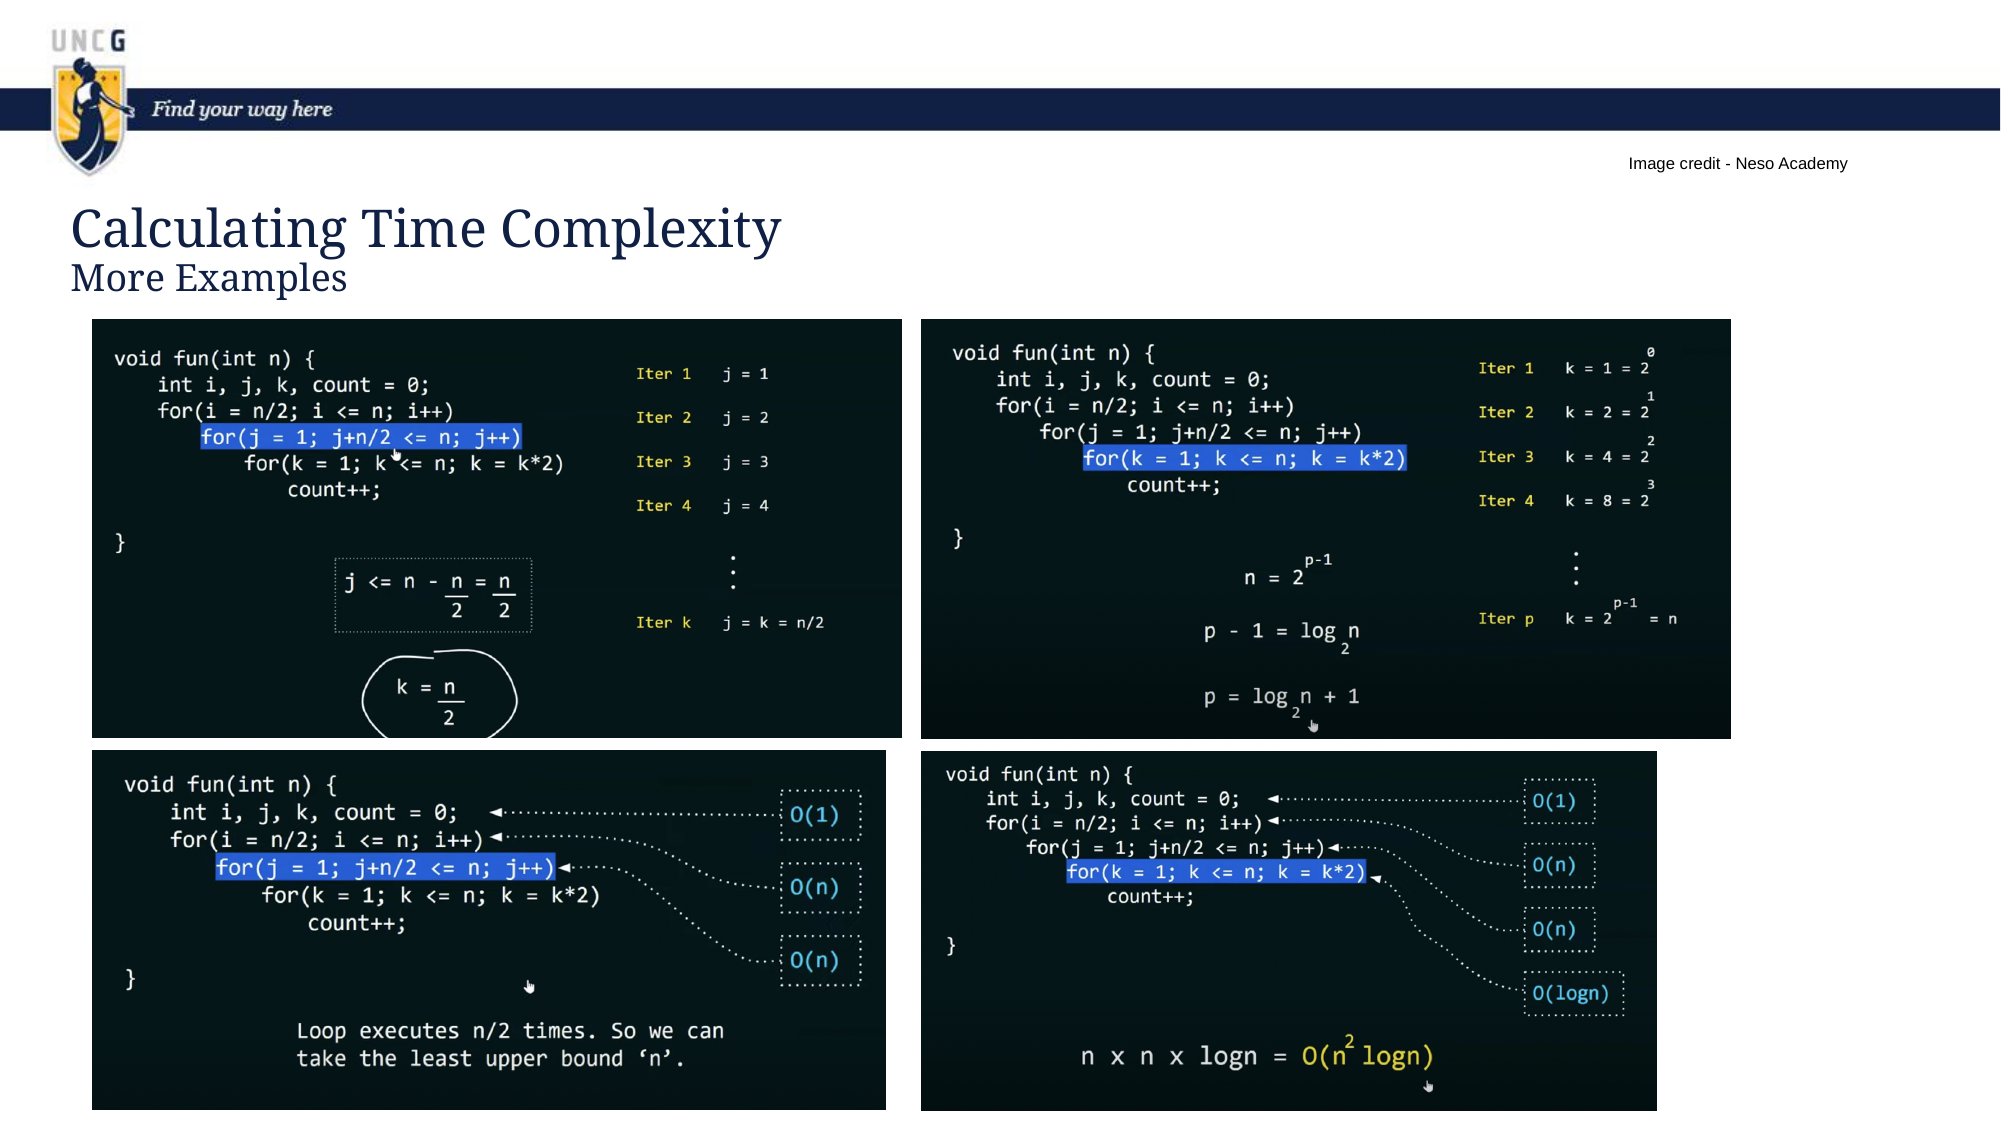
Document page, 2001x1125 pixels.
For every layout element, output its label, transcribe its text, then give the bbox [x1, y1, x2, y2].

text_box Image credit - Neso Academy [1613, 142, 1989, 183]
title Calculating Time Complexity More Examples [55, 192, 1556, 308]
picture [0, 0, 2001, 1125]
